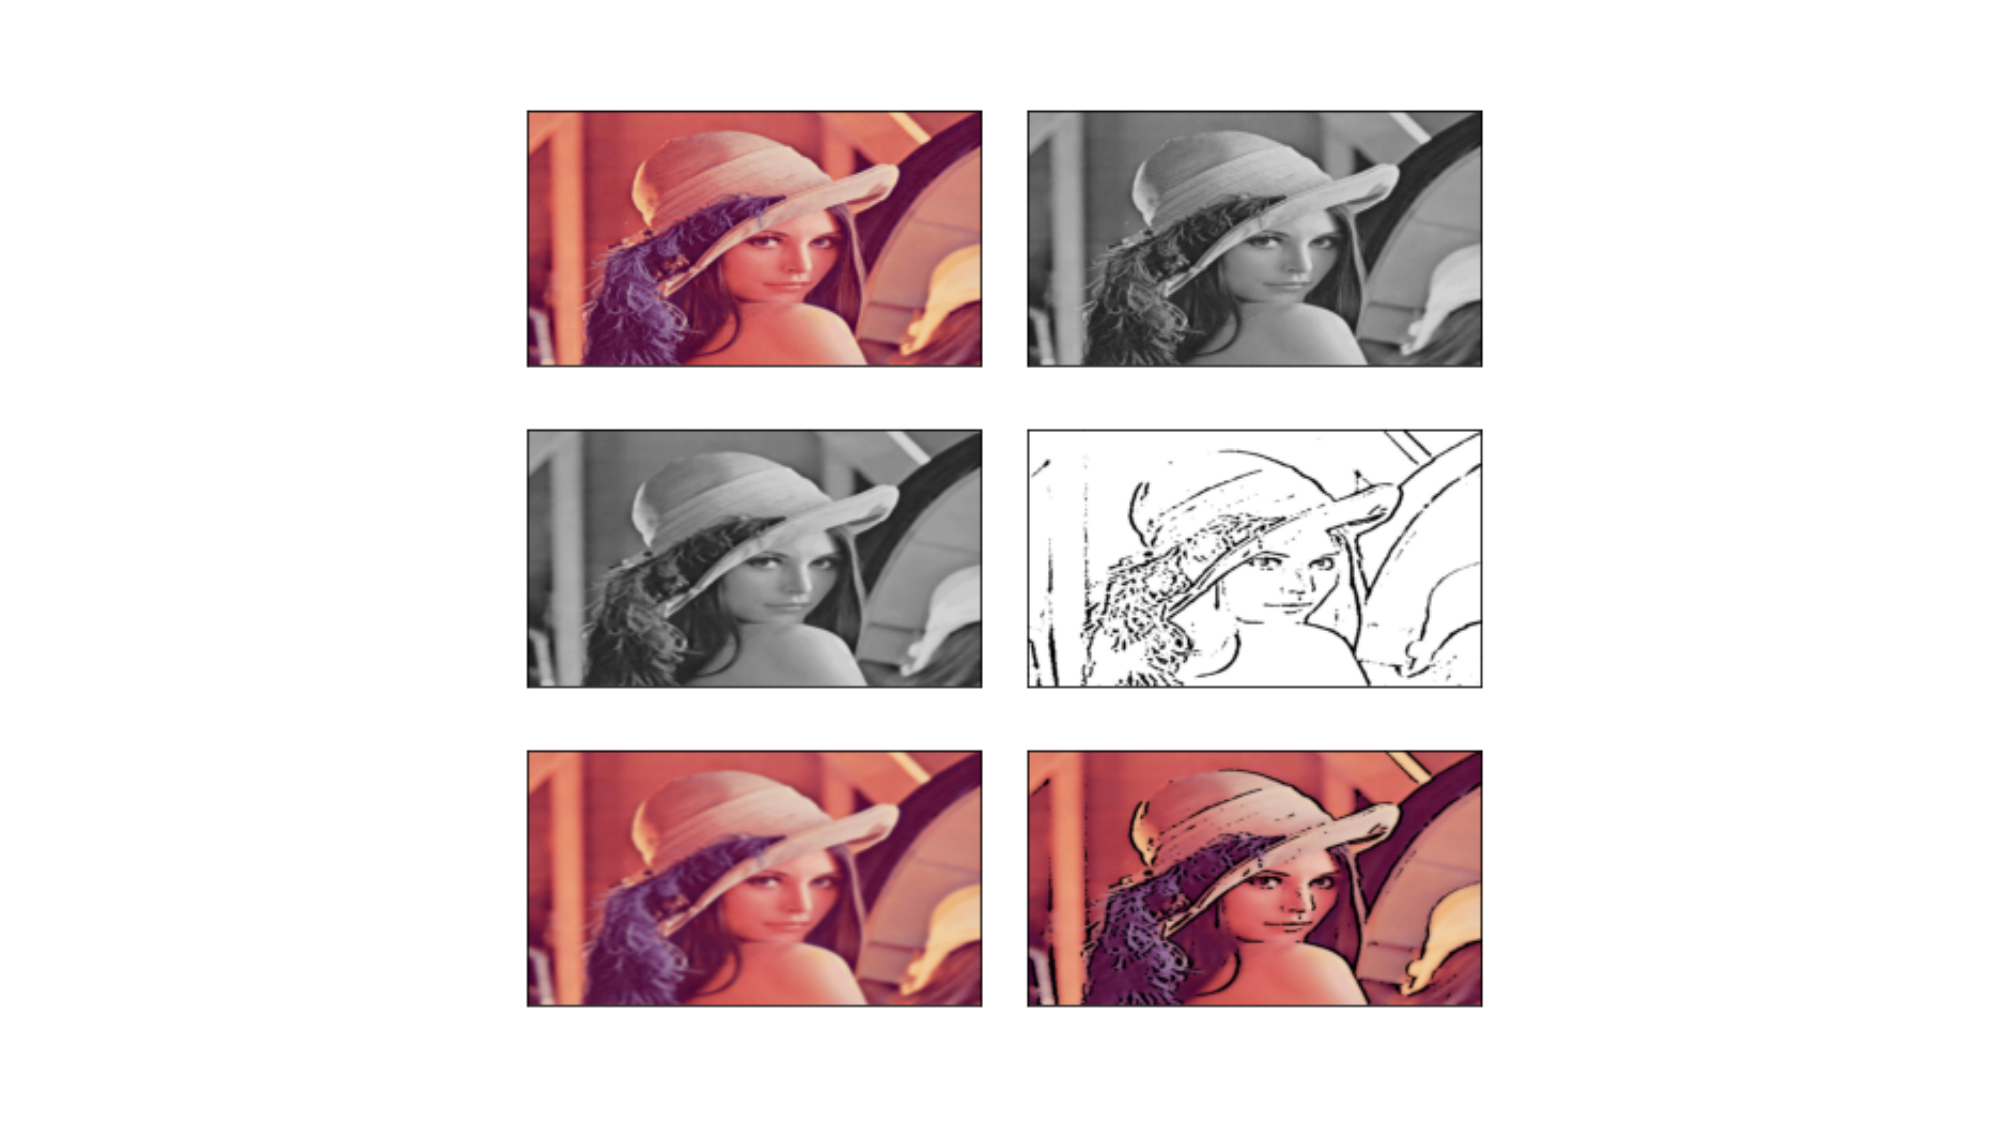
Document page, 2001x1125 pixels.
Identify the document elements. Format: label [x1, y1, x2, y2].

list [504, 96, 1496, 1029]
